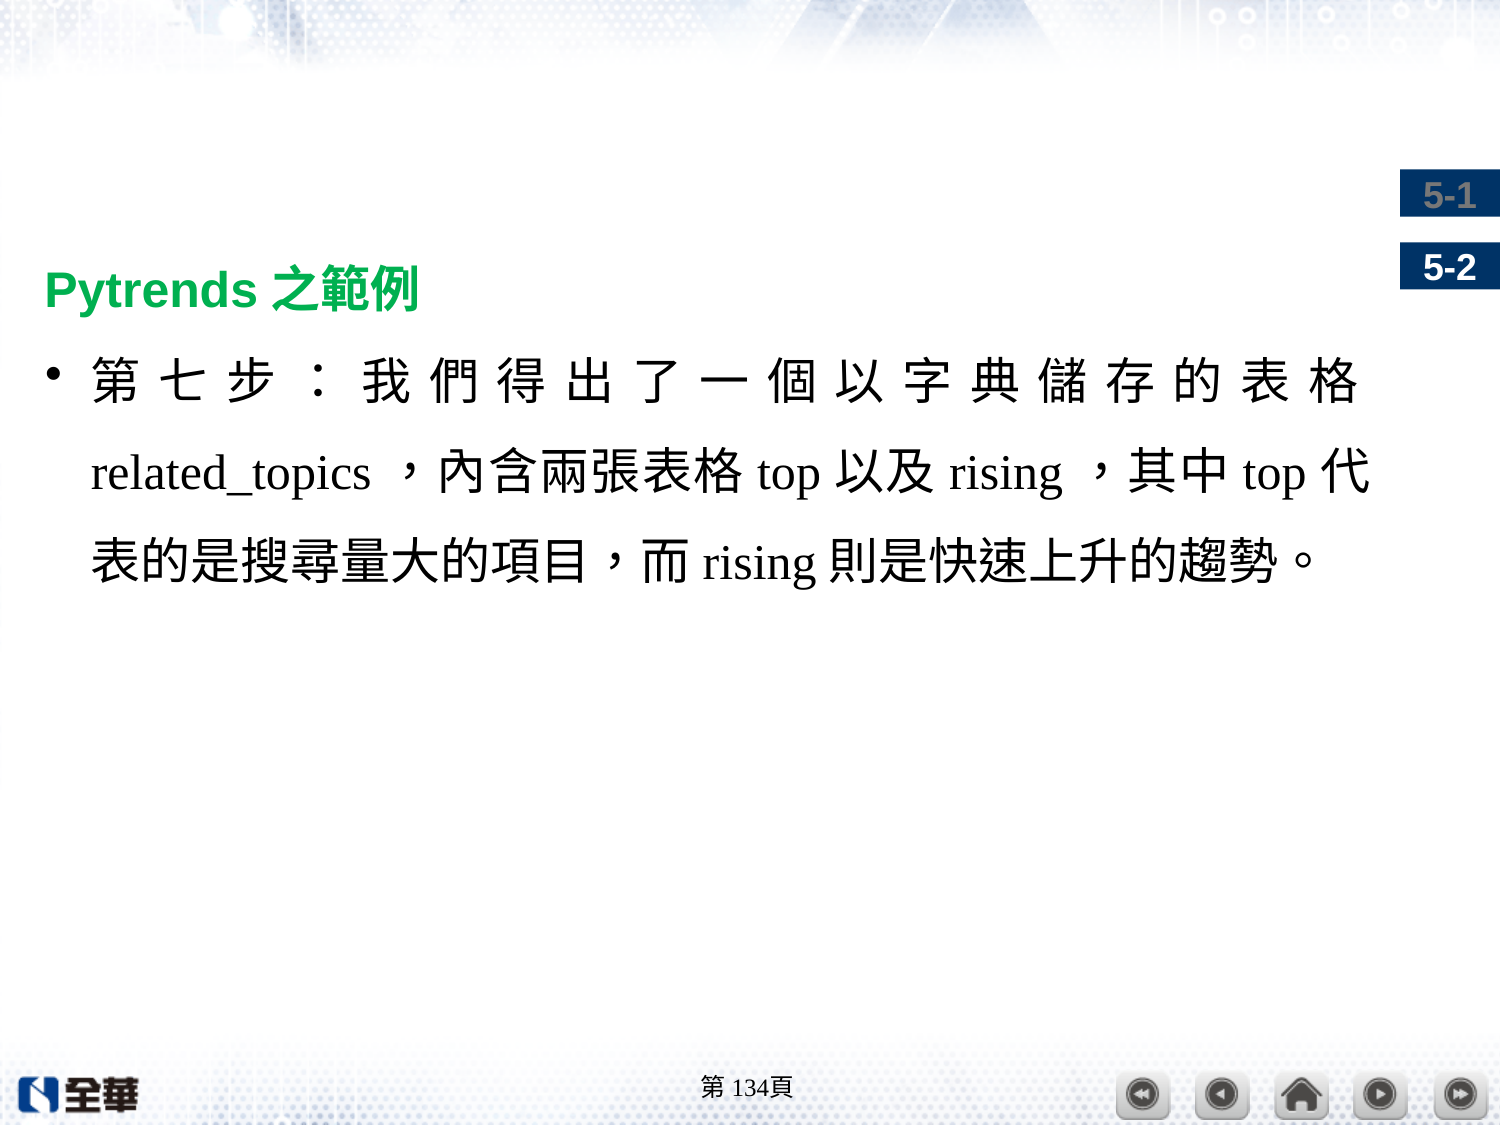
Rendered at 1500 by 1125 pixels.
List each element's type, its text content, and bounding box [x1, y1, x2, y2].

picture [0, 0, 1500, 1125]
list Pytrends之範例 第七步：我們得出了一個以字典儲存的表格related_topics，內含兩張表格top以及rising，其中top代表的是搜尋量大的項目，而rising則是快速上升的趨勢。 [29, 219, 1386, 1048]
